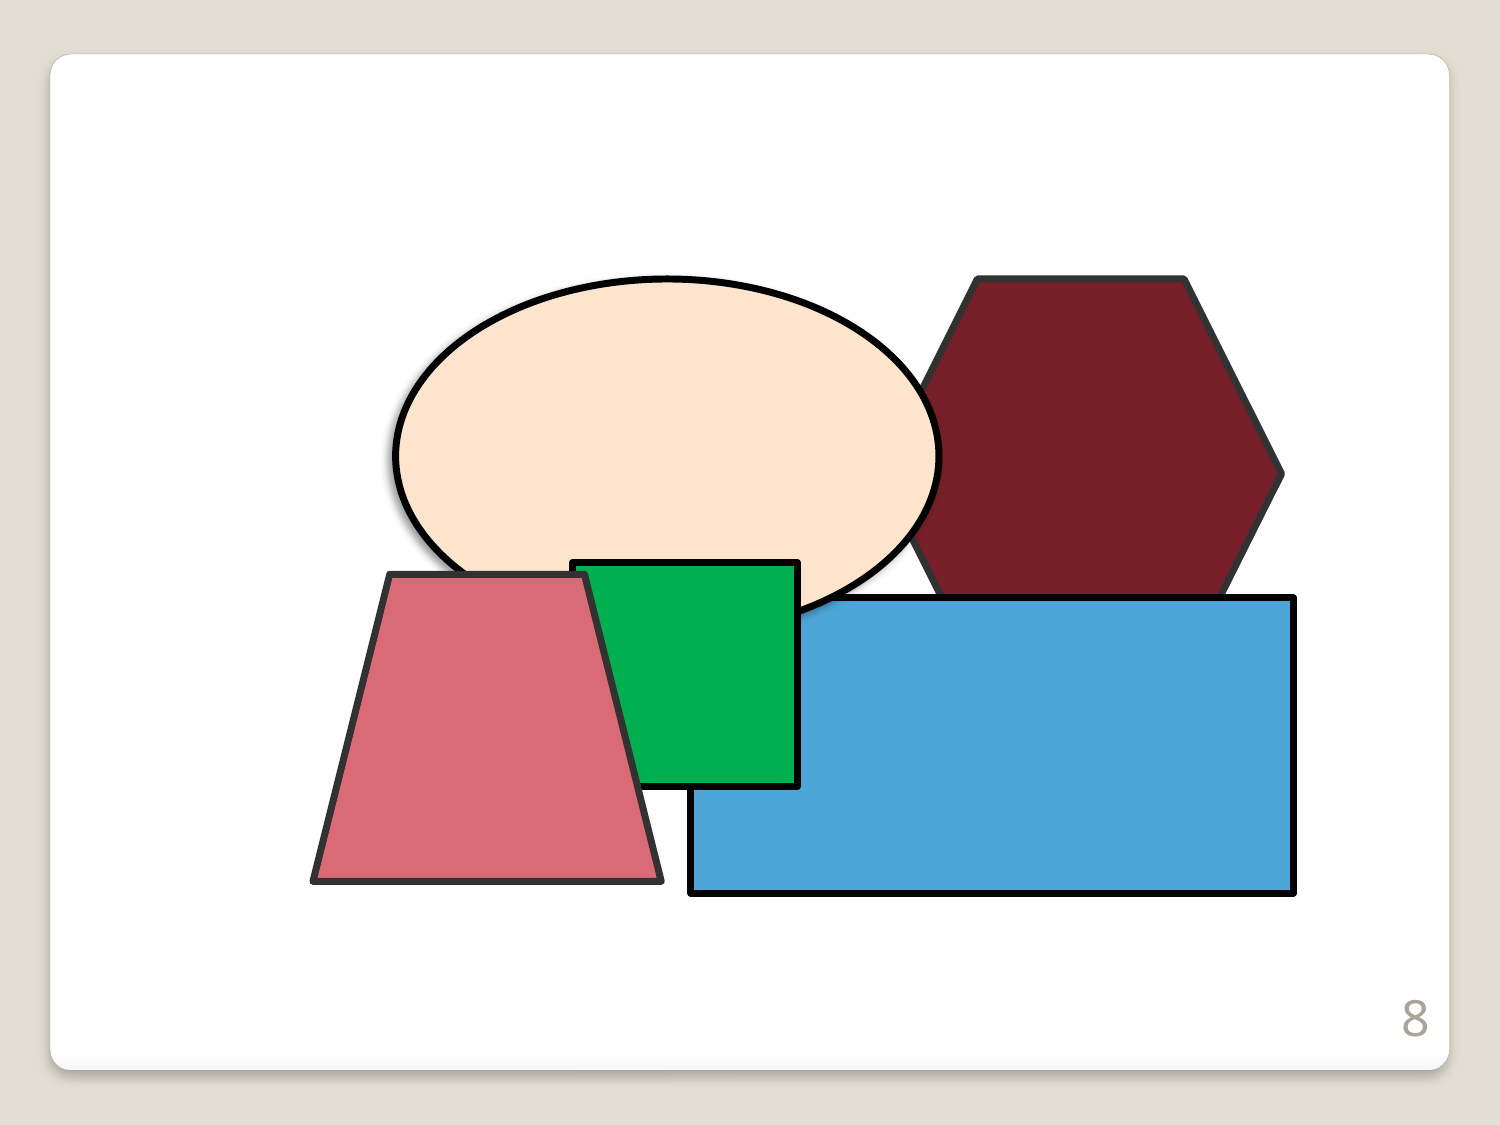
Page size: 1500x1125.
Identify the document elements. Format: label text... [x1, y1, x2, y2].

text_box [569, 559, 801, 790]
text_box [912, 275, 1285, 594]
text_box [392, 275, 943, 615]
slide_number 8 [1369, 1002, 1445, 1063]
text_box [309, 570, 665, 885]
text_box [687, 594, 1297, 897]
